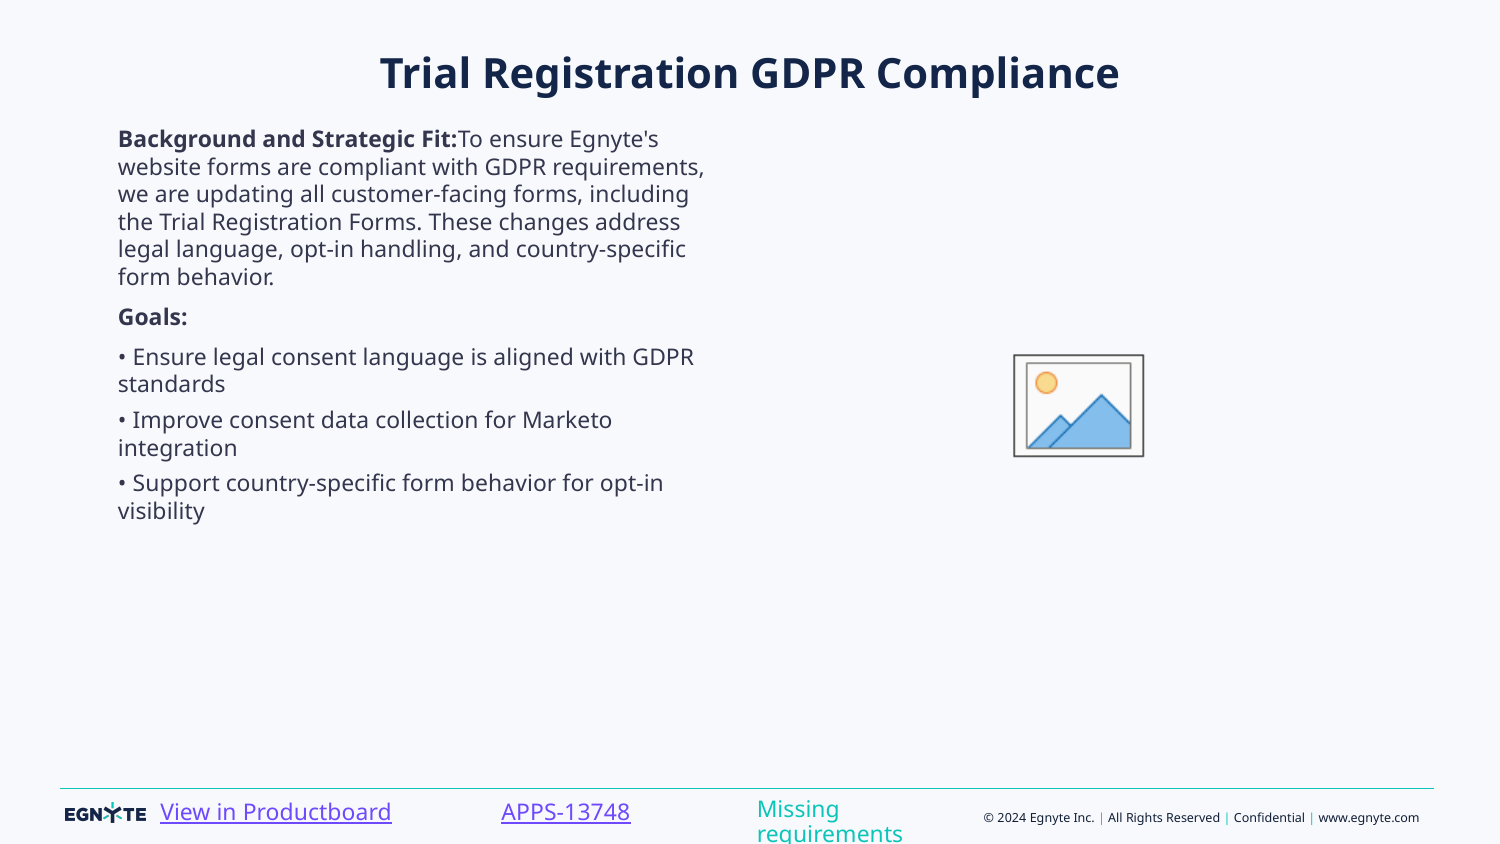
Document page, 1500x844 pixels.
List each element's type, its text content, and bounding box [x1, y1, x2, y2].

list View in Productboard [145, 790, 486, 835]
list APPS-13748 [486, 790, 741, 835]
picture [65, 802, 145, 823]
picture [761, 119, 1397, 693]
title Trial Registration GDPR Compliance [103, 44, 1397, 106]
list Background and Strategic Fit:To ensure Egnyte's website forms are compliant with GDPR requirements, we are updating all customer-facing forms, including the Trial Registration Forms. These changes address legal language, opt-in handling, and country-specific form behavior. Goals: • Ensure legal consent language is aligned with GDPR standards • Improve consent data collection for Marketo integration • Support country-specific form behavior for opt-in visibility [103, 117, 741, 693]
list Missing requirements [742, 790, 997, 835]
